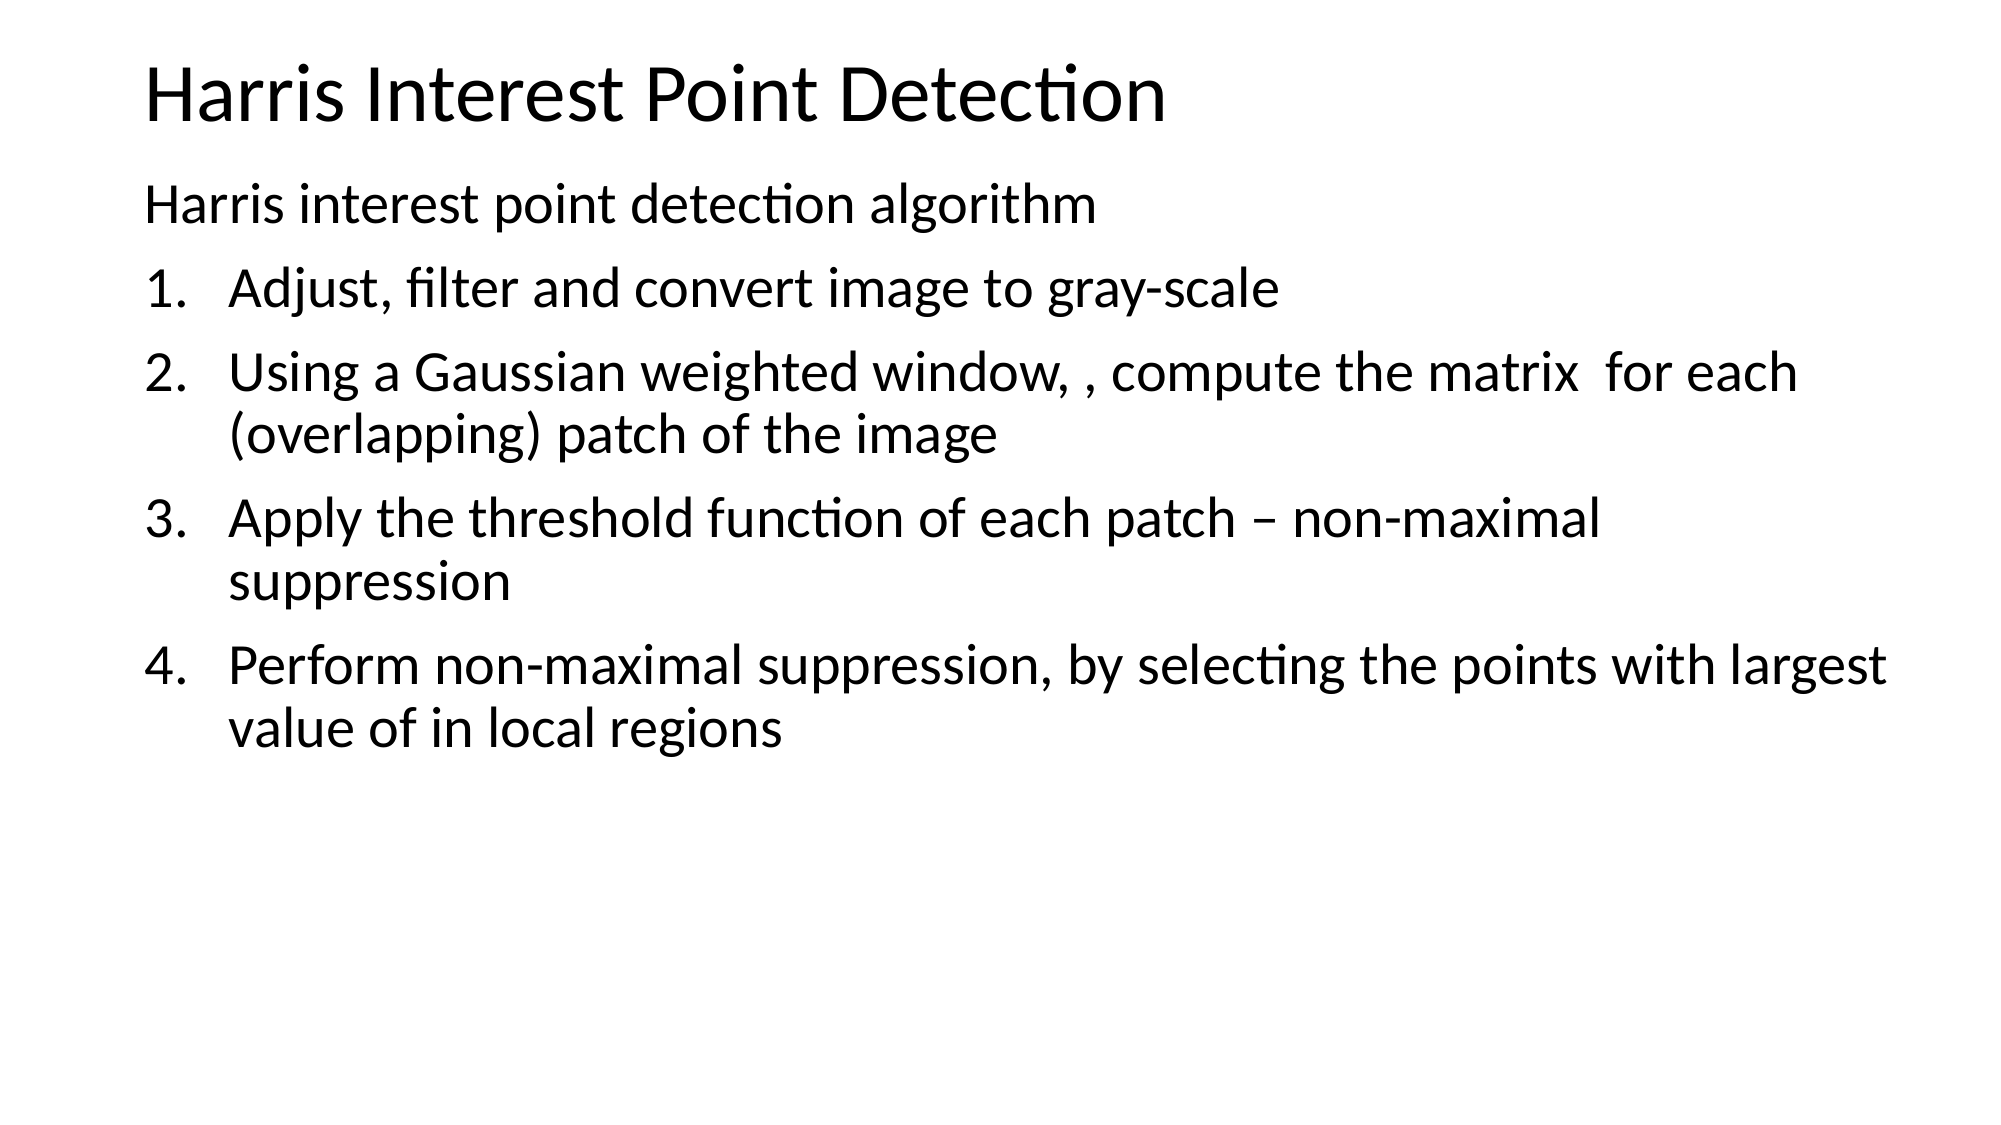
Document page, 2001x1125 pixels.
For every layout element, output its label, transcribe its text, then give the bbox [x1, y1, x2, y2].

title Harris Interest Point Detection [129, 22, 1855, 166]
